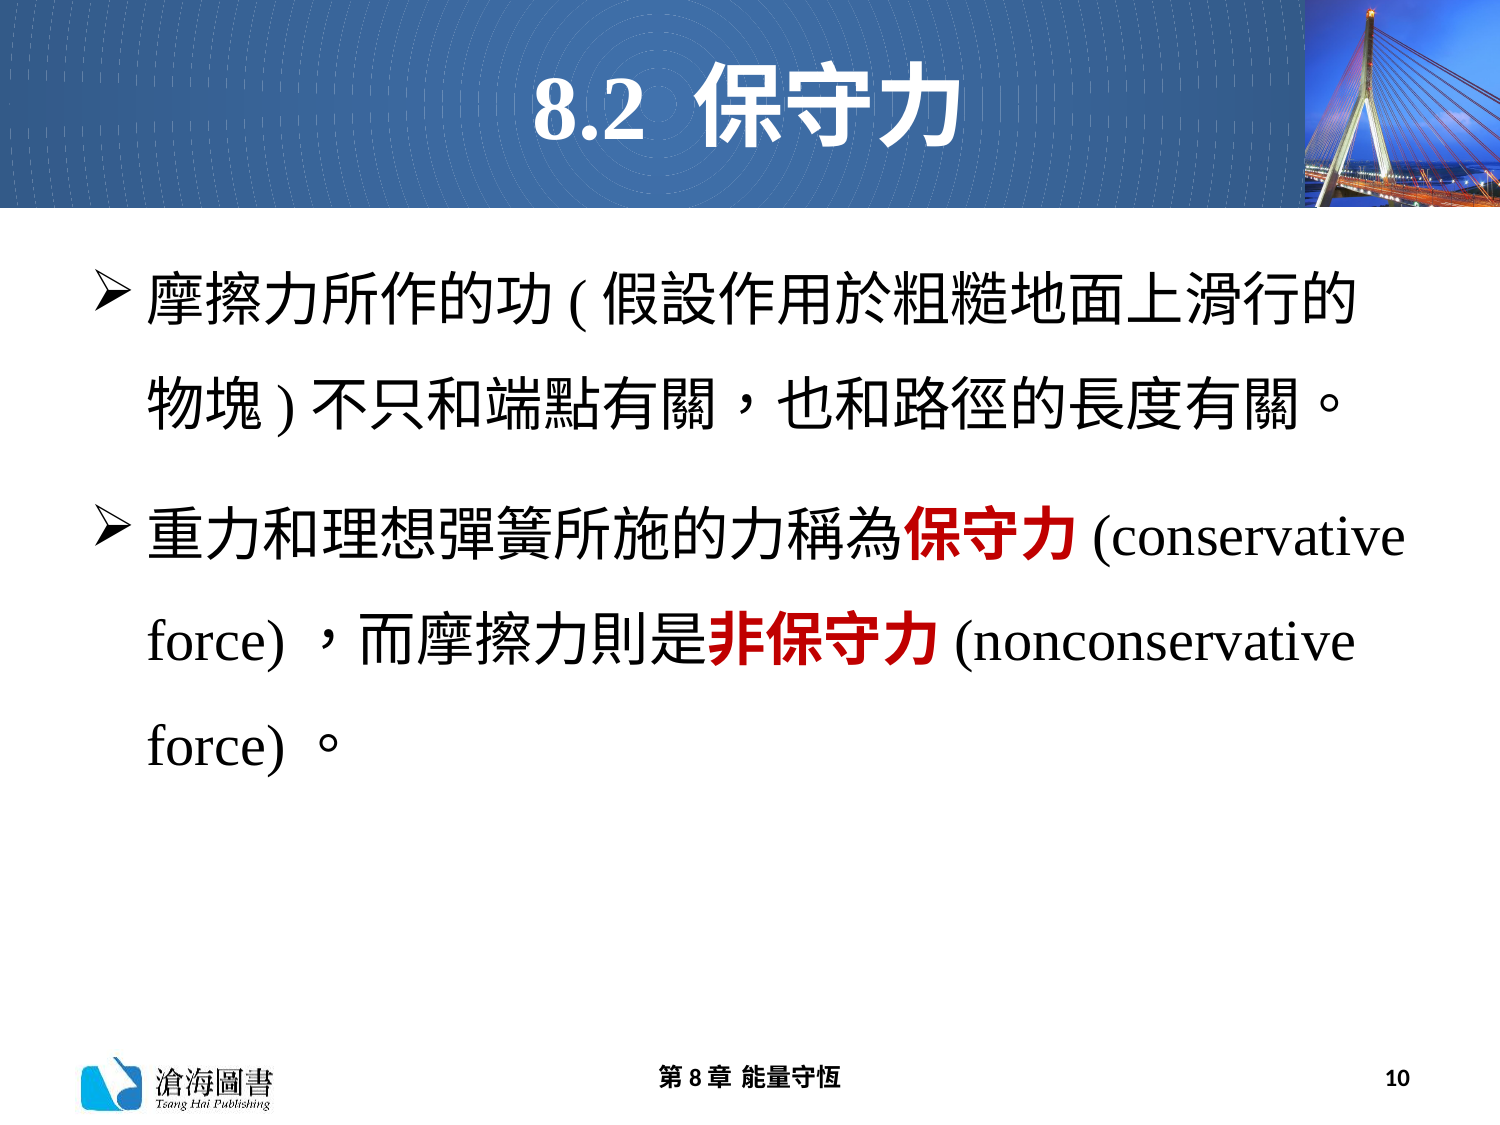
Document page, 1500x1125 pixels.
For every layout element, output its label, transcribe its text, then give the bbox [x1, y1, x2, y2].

slide_number 10 [1074, 1046, 1425, 1107]
footer 第8章 能量守恆 [512, 1046, 988, 1107]
picture [75, 1049, 274, 1118]
list 摩擦力所作的功(假設作用於粗糙地面上滑行的物塊)不只和端點有關，也和路徑的長度有關。 重力和理想彈簧所施的力稱為保守力(conservative force)，而摩擦力則是非保守力(nonconservative force)。 [75, 219, 1425, 1043]
picture [1305, 0, 1500, 207]
title 8.2 保守力 [75, 21, 1425, 185]
